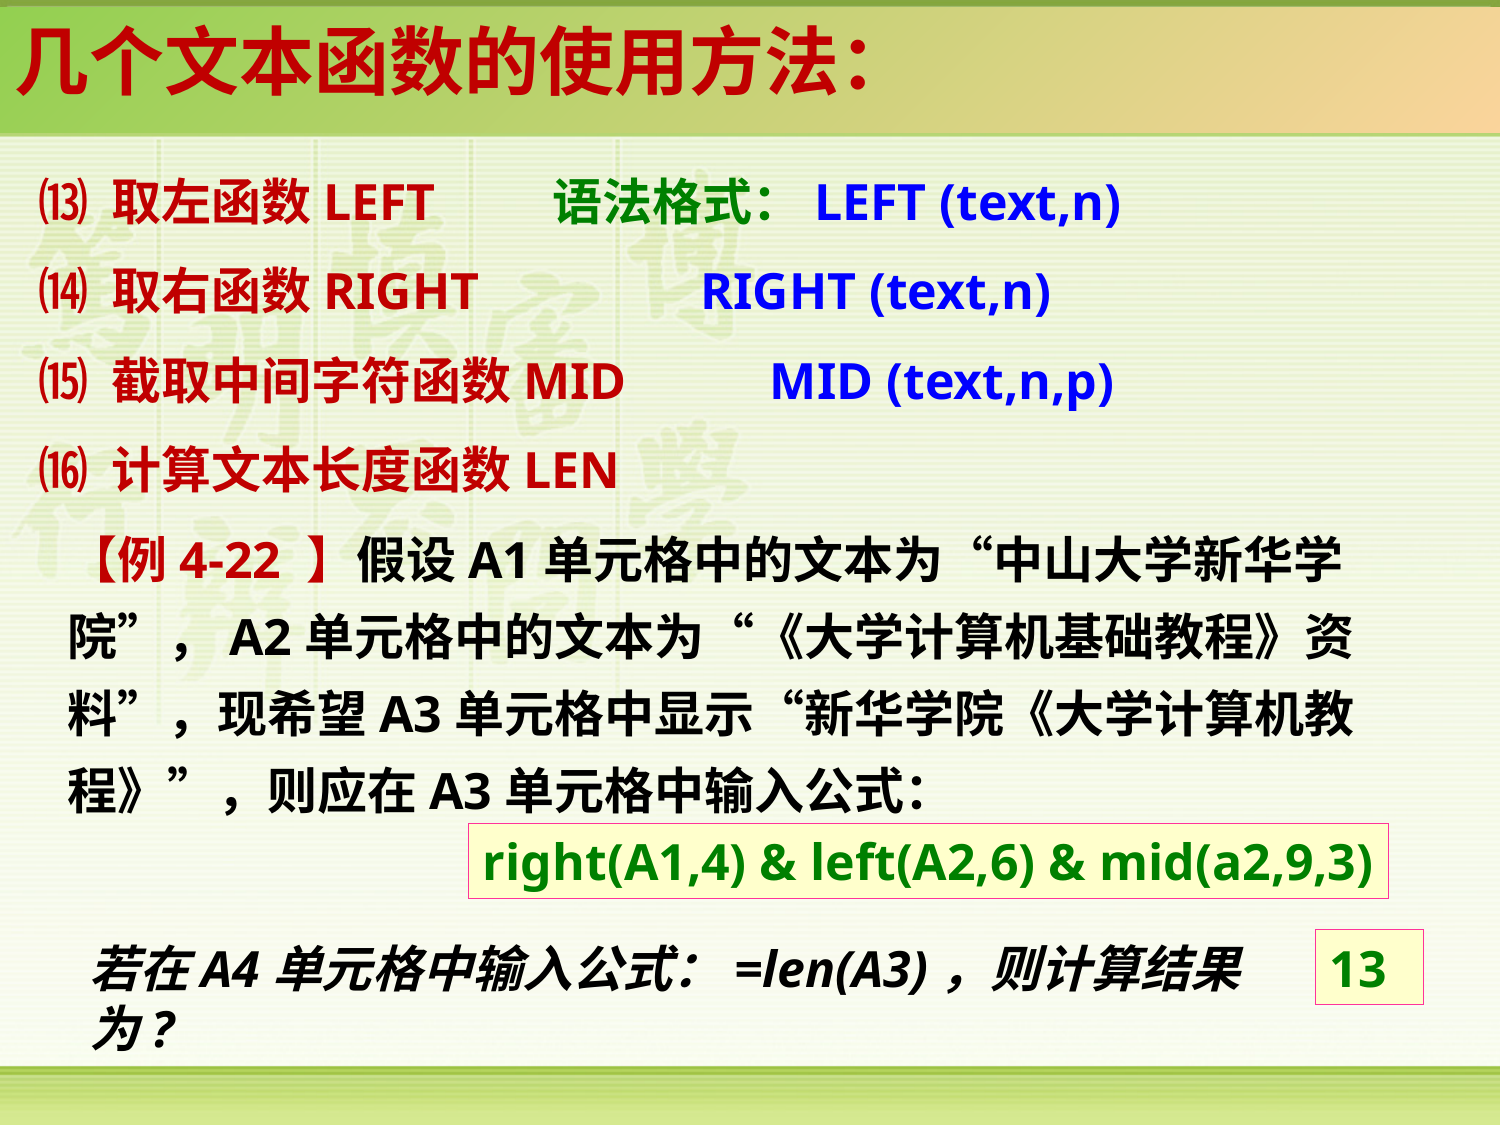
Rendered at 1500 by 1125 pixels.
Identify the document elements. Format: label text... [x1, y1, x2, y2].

footer [512, 1025, 988, 1100]
text_box right(A1,4) & left(A2,6) & mid(a2,9,3) [468, 823, 1389, 899]
text_box 若在A4单元格中输入公式：=len(A3)，则计算结果为? [74, 929, 1335, 1065]
picture [0, 0, 1500, 7]
slide_number [1074, 1025, 1388, 1100]
text_box 13 [1315, 929, 1424, 1005]
picture [0, 133, 1500, 1125]
text_box ⒀ 取左函数LEFT 语法格式：LEFT (text,n) ⒁ 取右函数RIGHT RIGHT (text,n) ⒂ 截取中间字符函数MID MID (text,n,p) ⒃ 计算文本长度函数LEN 【例4-22 】假设A1单元格中的文本为“中山大学新华学院”，A2单元格中的文本为“《大学计算机基础教程》资料”，现希望A3单元格中显示“新华学院《大学计算机教程》”，则应在A3单元格中输入公式： [23, 145, 1477, 828]
text_box 几个文本函数的使用方法： [0, 7, 1500, 133]
slide_number [112, 1025, 425, 1100]
